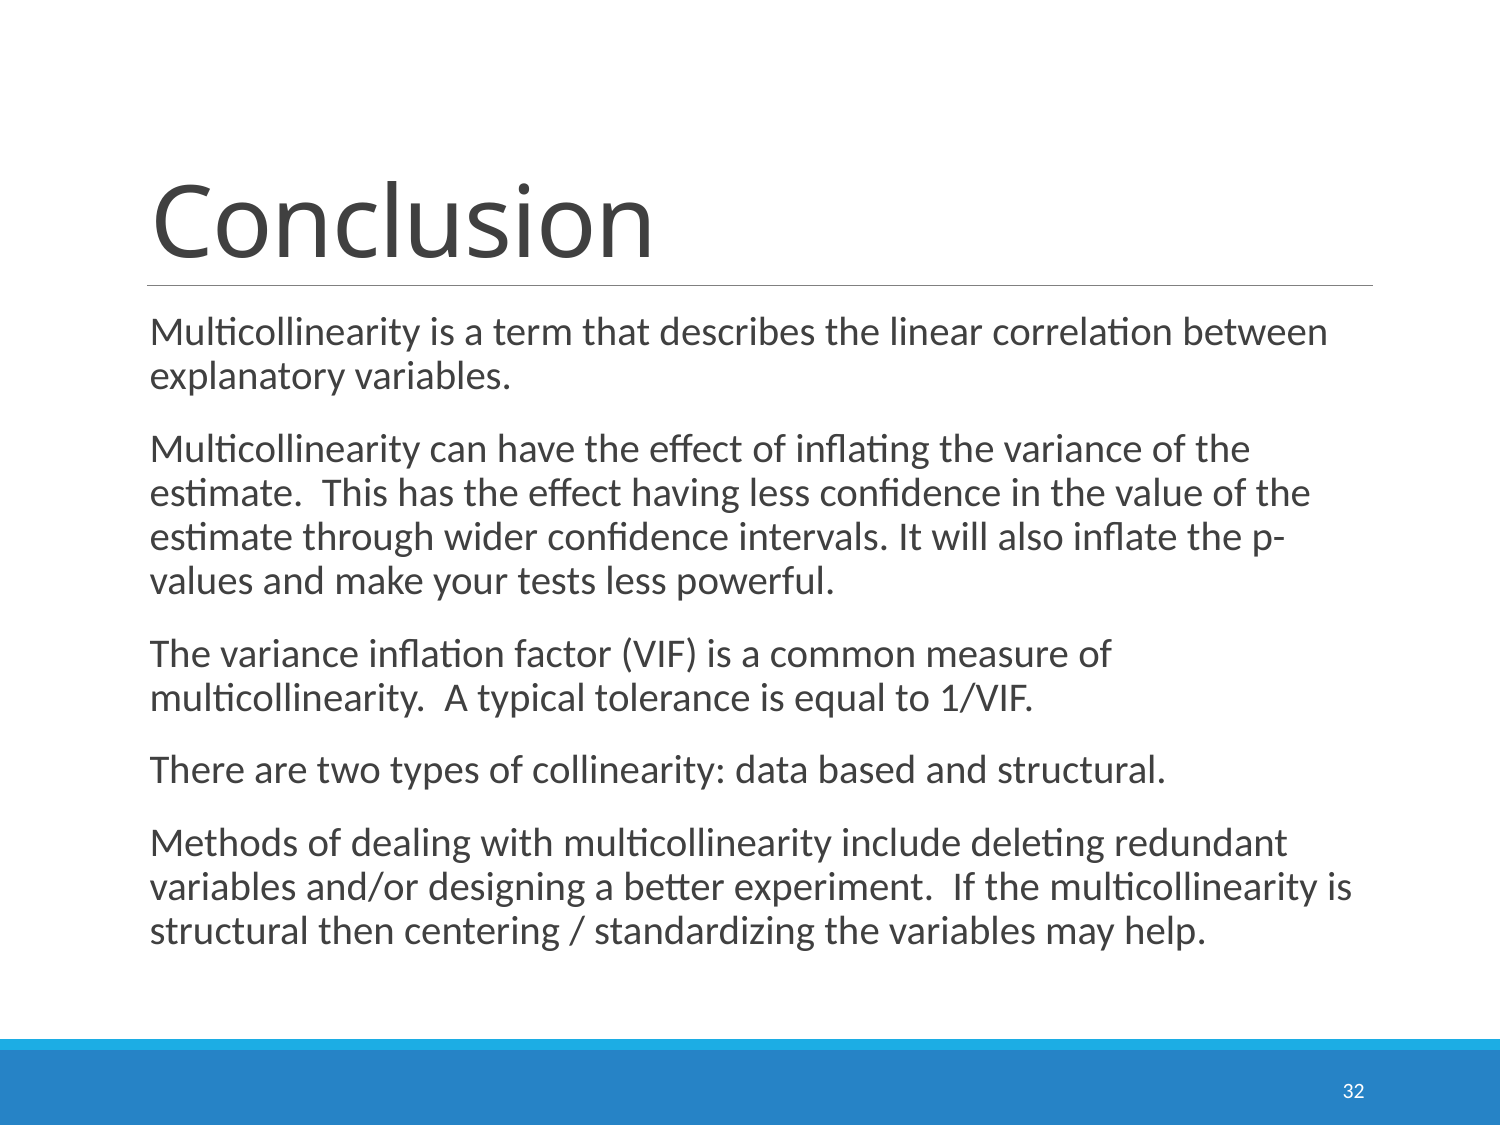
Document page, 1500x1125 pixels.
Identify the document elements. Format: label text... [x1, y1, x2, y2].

title Conclusion [135, 47, 1373, 285]
list Multicollinearity is a term that describes the linear correlation between explanatory variables. Multicollinearity can have the effect of inflating the variance of the estimate. This has the effect having less confidence in the value of the estimate through wider confidence intervals. It will also inflate the p-values and make your tests less powerful. The variance inflation factor (VIF) is a common measure of multicollinearity. A typical tolerance is equal to 1/VIF. There are two types of collinearity: data based and structural. Methods of dealing with multicollinearity include deleting redundant variables and/or designing a better experiment. If the multicollinearity is structural then centering / standardizing the variables may help. [135, 302, 1373, 963]
slide_number 32 [1218, 1059, 1380, 1120]
